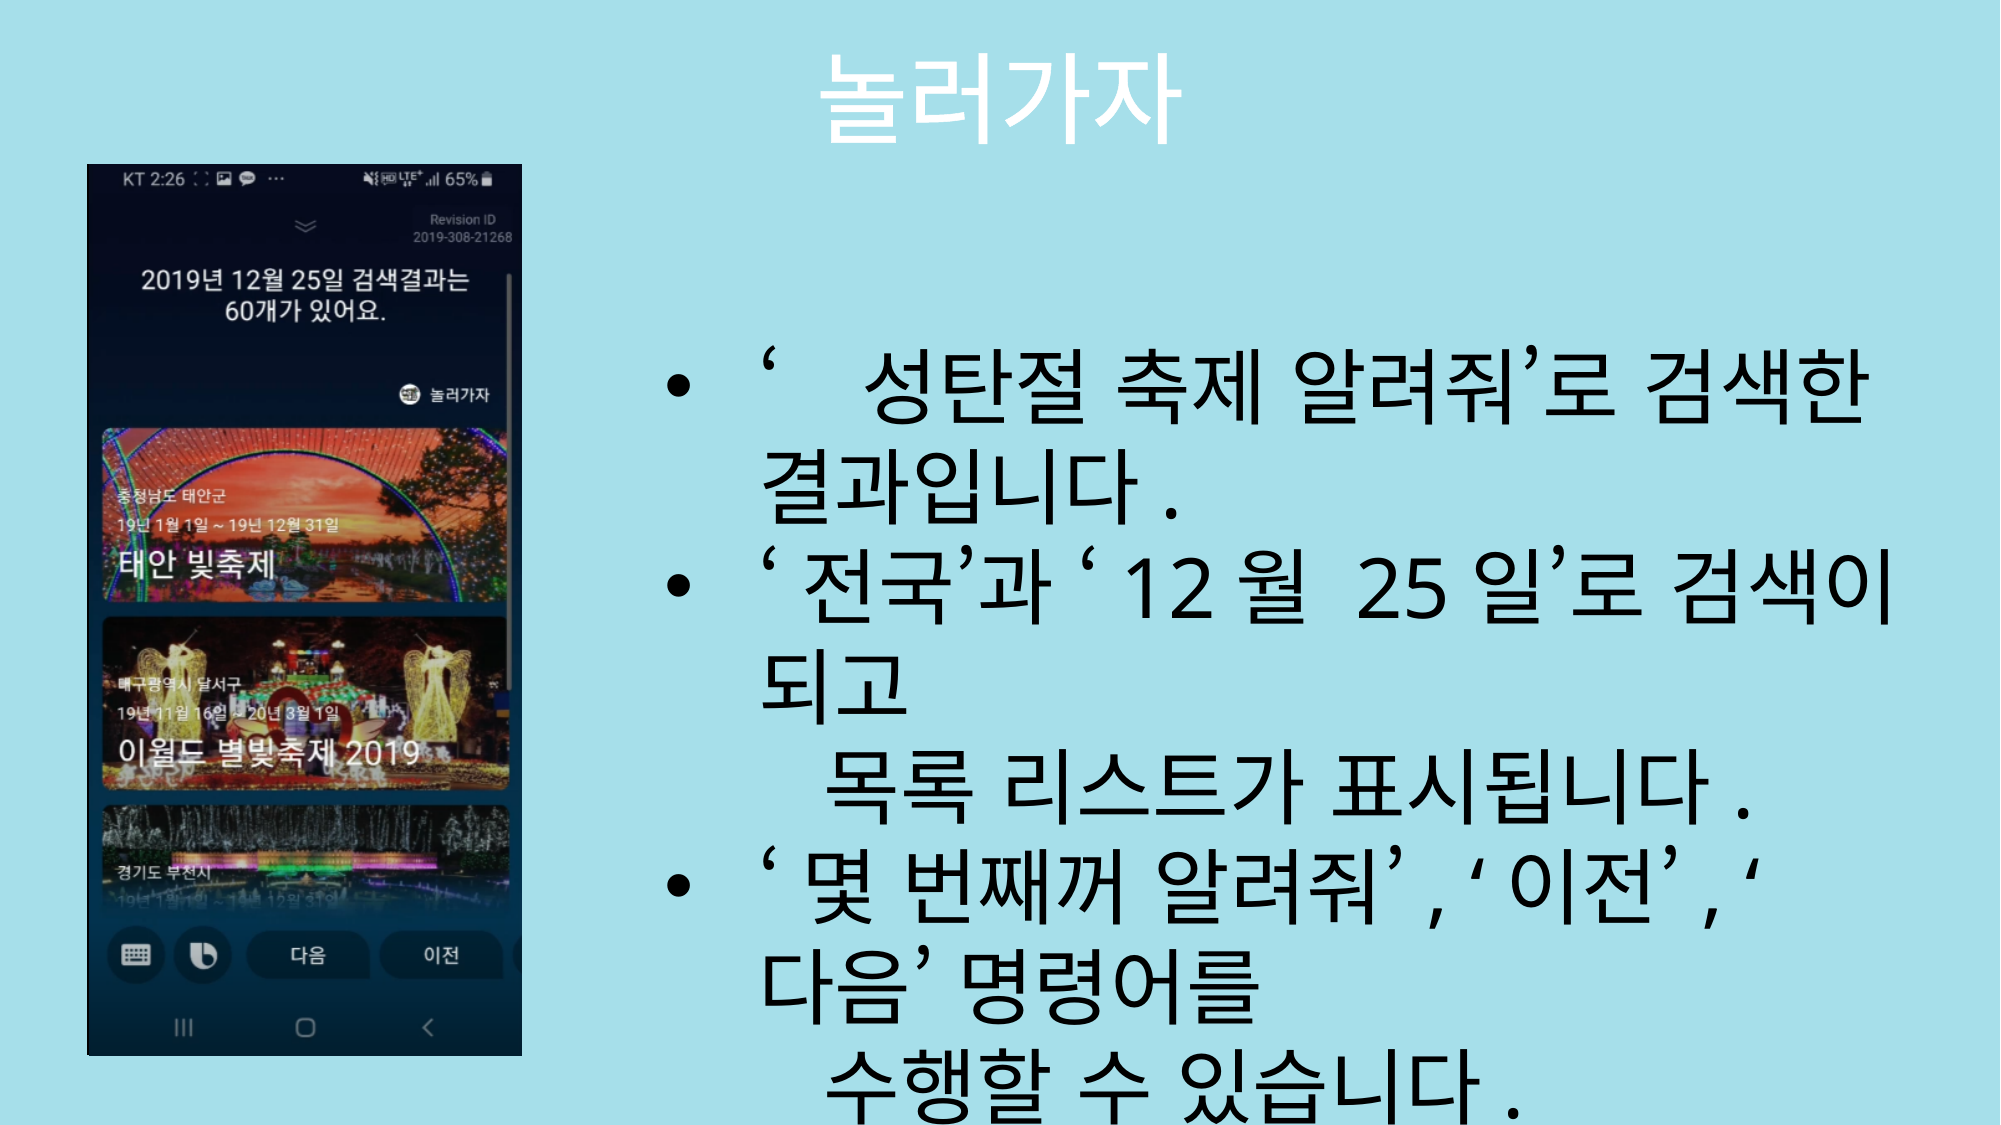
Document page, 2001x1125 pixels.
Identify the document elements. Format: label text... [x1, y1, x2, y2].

text_box 놀러가자 [553, 28, 1447, 164]
text_box ‘성탄절 축제 알려줘’로 검색한 결과입니다. ‘전국’과 ‘12월 25일’로 검색이 되고 목록 리스트가 표시됩니다. ‘몇 번째꺼 알려줘’, ‘이전’, ‘다음’ 명령어를 수행할 수 있습니다. [649, 327, 1924, 1125]
picture [87, 164, 522, 1056]
